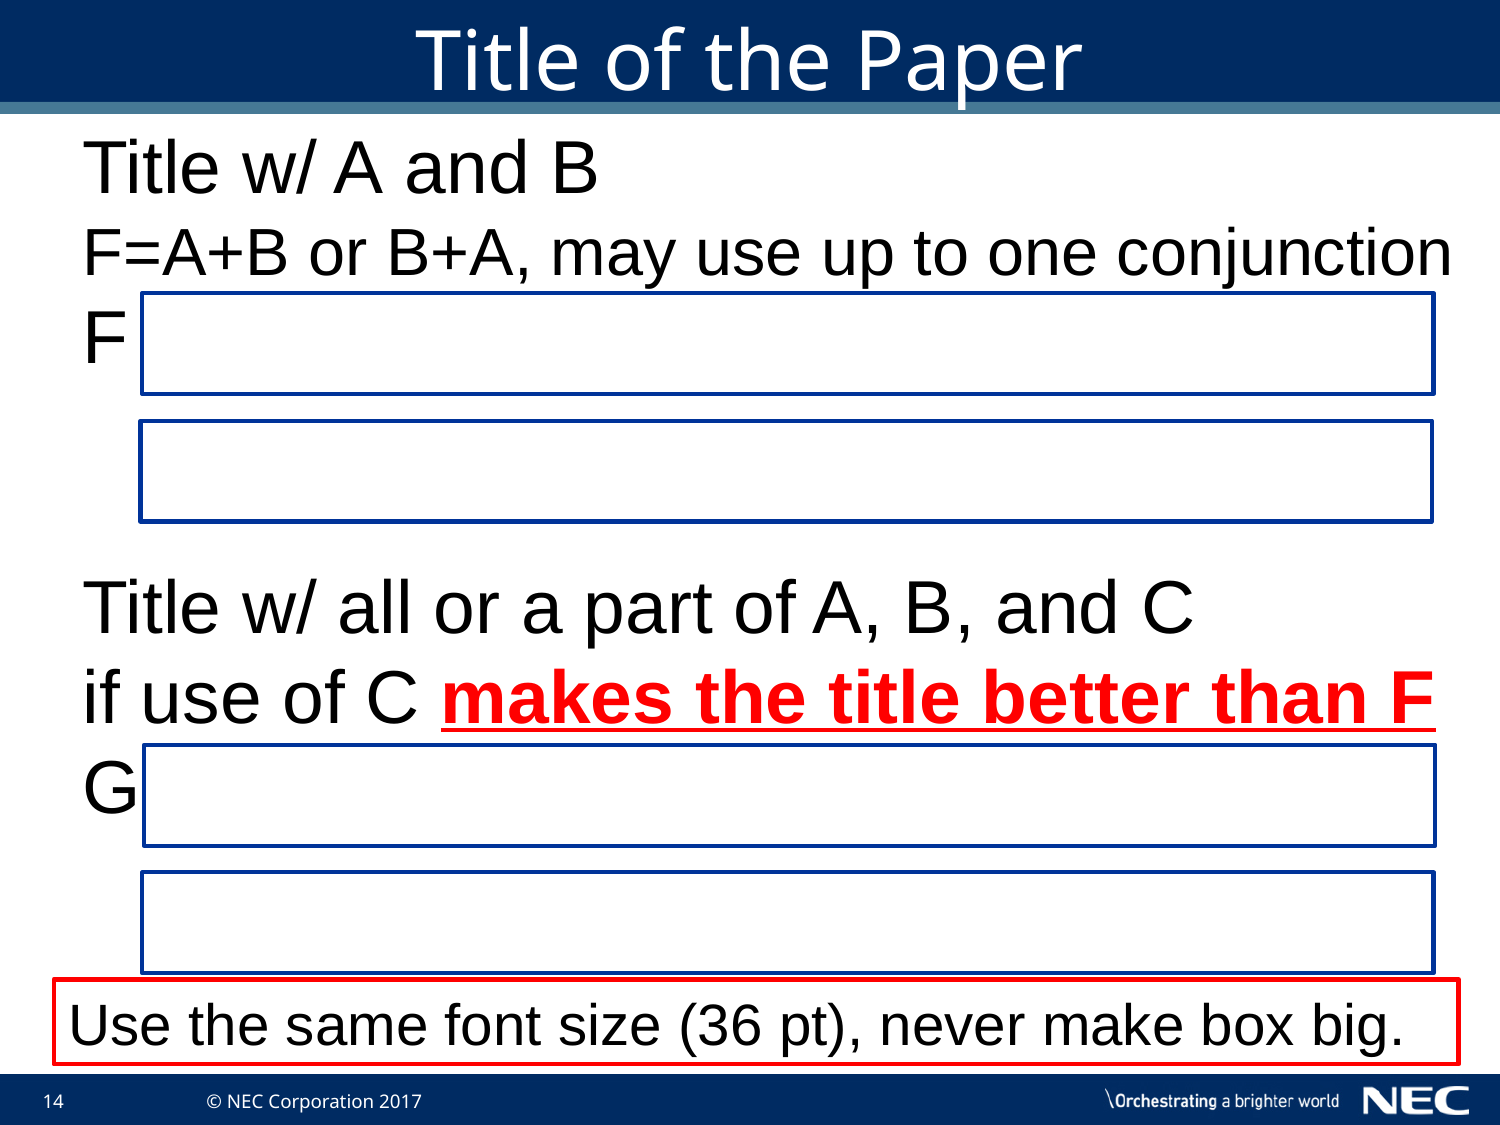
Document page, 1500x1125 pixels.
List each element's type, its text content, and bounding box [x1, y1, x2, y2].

text_box [142, 293, 1434, 394]
text_box [140, 420, 1432, 522]
text_box [143, 744, 1436, 846]
title Title of the Paper [29, 18, 1471, 96]
picture [0, 1074, 1500, 1125]
text_box Use the same font size (36 pt), never make box big. [53, 979, 1459, 1065]
text_box [142, 872, 1434, 974]
text_box Title w/ A and B F=A+B or B+A, may use up to one conjunction F Title w/ all or a part of A, B, and C if use of C makes the title better than F G [76, 112, 1425, 942]
picture [0, 0, 1500, 114]
